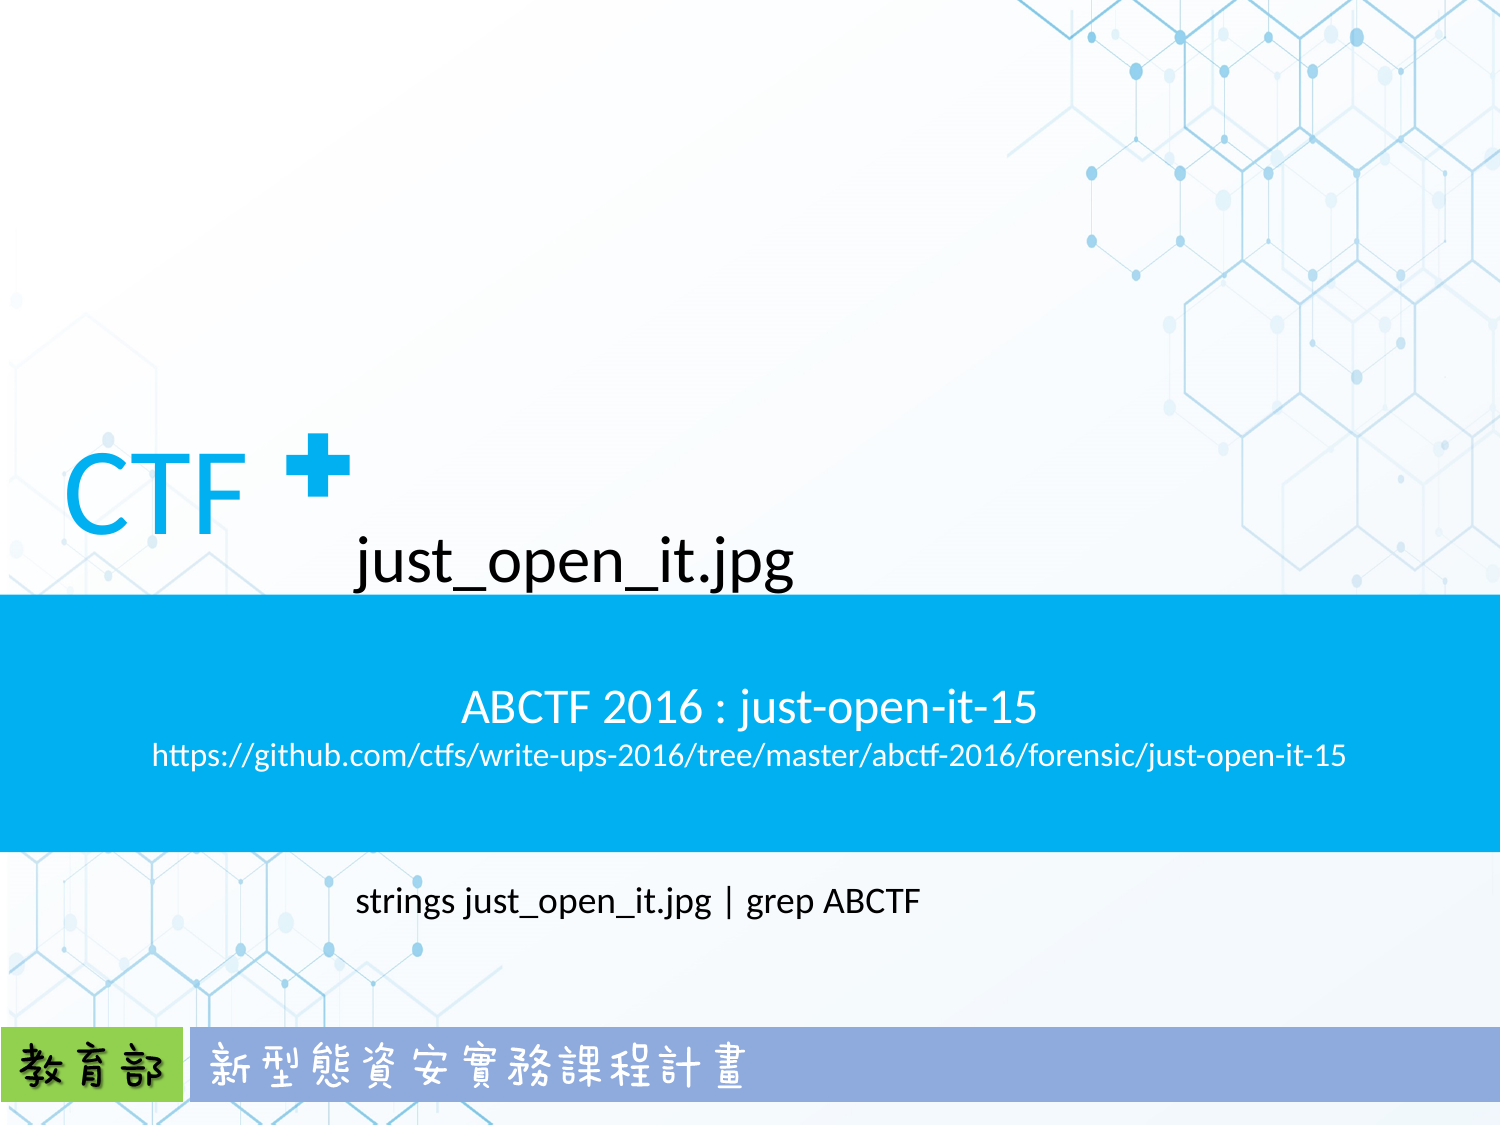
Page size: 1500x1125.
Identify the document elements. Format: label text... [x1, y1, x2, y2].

text_box just_open_it.jpg [340, 508, 811, 603]
picture [0, 853, 1500, 1125]
text_box strings just_open_it.jpg | grep ABCTF [340, 869, 937, 929]
text_box CTF [48, 402, 265, 568]
picture [0, 0, 1500, 594]
text_box [285, 432, 351, 498]
text_box ABCTF 2016 : just-open-it-15 https://github.com/ctfs/write-ups-2016/tree/master/abctf-2016/forensic/just-open-it-15 [0, 594, 1500, 853]
